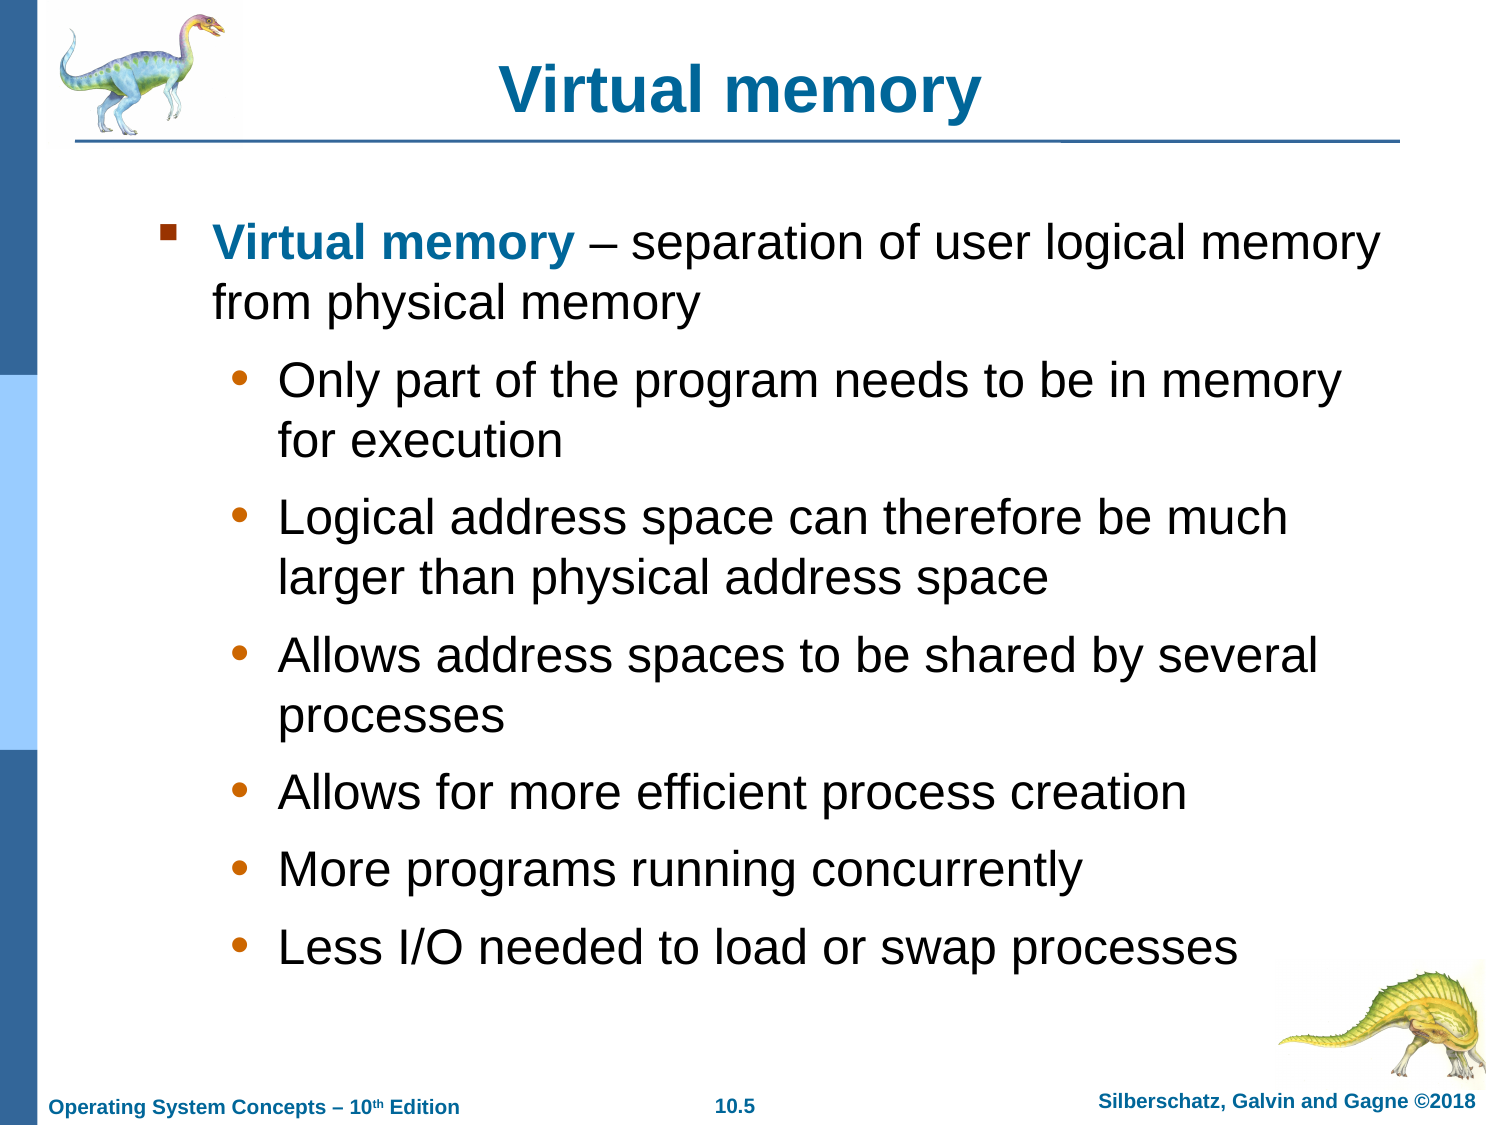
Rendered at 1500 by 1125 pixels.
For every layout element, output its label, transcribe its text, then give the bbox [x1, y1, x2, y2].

picture [1275, 959, 1486, 1090]
picture [46, 0, 243, 149]
title Virtual memory [75, 38, 1425, 133]
list Virtual memory – separation of user logical memory from physical memory Only part of the program needs to be in memory for execution Logical address space can therefore be much larger than physical address space Allows address spaces to be shared by several processes Allows for more efficient process creation More programs running concurrently Less I/O needed to load or swap processes [140, 202, 1401, 945]
